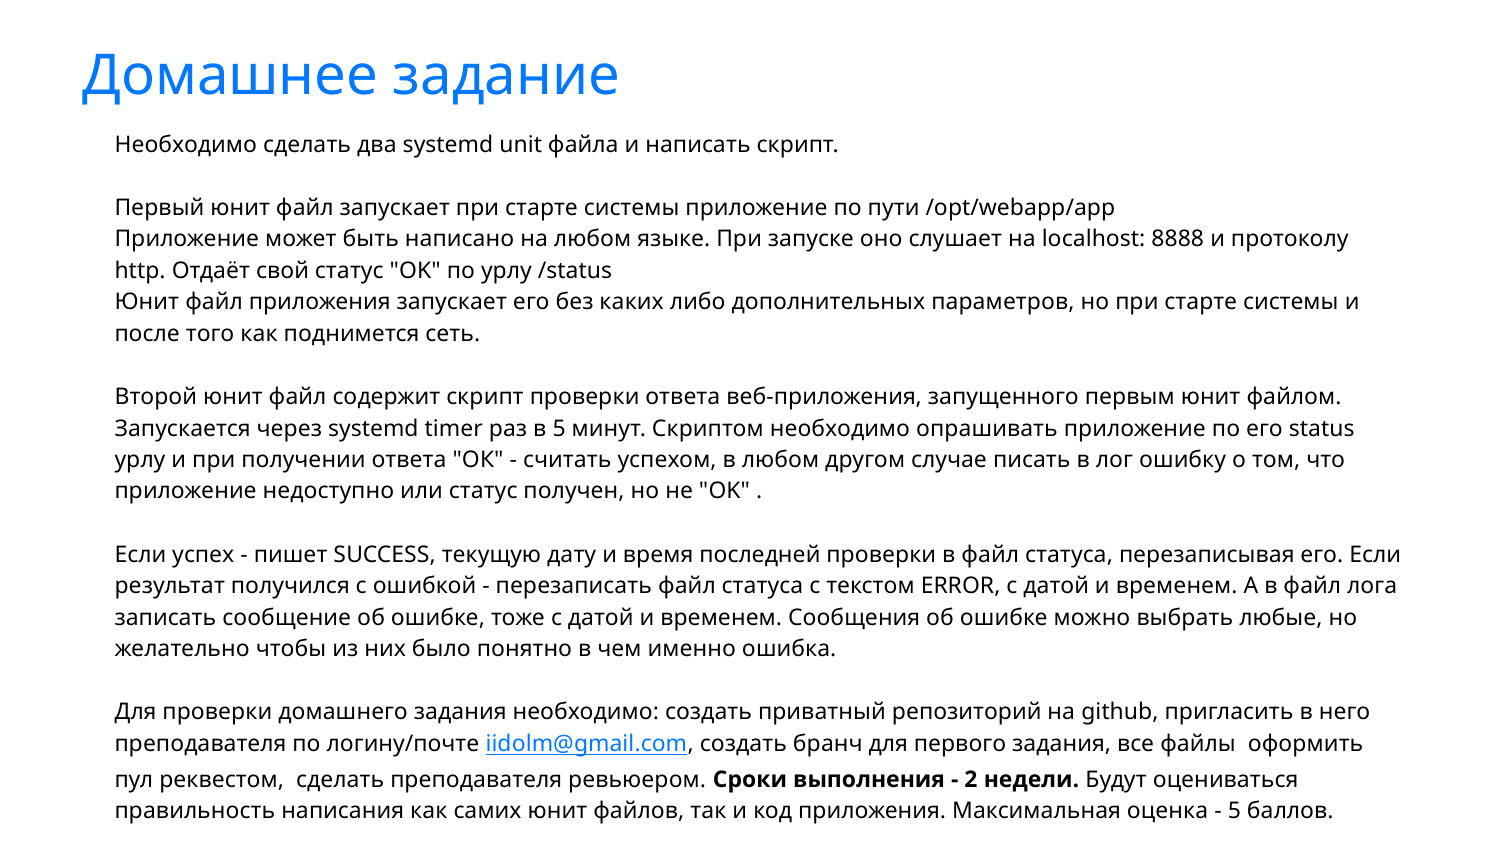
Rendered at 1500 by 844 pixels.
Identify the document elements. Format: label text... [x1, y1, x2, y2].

text_box Необходимо сделать два systemd unit файла и написать скрипт. Первый юнит файл запускает при старте системы приложение по пути /opt/webapp/app Приложение может быть написано на любом языке. При запуске оно слушает на localhost: 8888 и протоколу http. Отдаёт свой статус "OK" по урлу /status Юнит файл приложения запускает его без каких либо дополнительных параметров, но при старте системы и после того как поднимется сеть. Второй юнит файл содержит скрипт проверки ответа веб-приложения, запущенного первым юнит файлом. Запускается через systemd timer раз в 5 минут. Скриптом необходимо опрашивать приложение по его status урлу и при получении ответа "ОК" - считать успехом, в любом другом случае писать в лог ошибку о том, что приложение недоступно или статус получен, но не "OK" . Если успех - пишет SUCCESS, текущую дату и время последней проверки в файл статуса, перезаписывая его. Если результат получился с ошибкой - перезаписать файл статуса с текстом ERROR, с датой и временем. А в файл лога записать сообщение об ошибке, тоже с датой и временем. Сообщения об ошибке можно выбрать любые, но желательно чтобы из них было понятно в чем именно ошибка. Для проверки домашнего задания необходимо: создать приватный репозиторий на github, пригласить в него преподавателя по логину/почте iidolm@gmail.com, создать бранч для первого задания, все файлы оформить пул реквестом, сделать преподавателя ревьюером. Сроки выполнения - 2 недели. Будут оцениваться правильность написания как самих юнит файлов, так и код приложения. Максимальная оценка - 5 баллов. [99, 110, 1419, 834]
title Домашнее задание [82, 45, 1418, 125]
